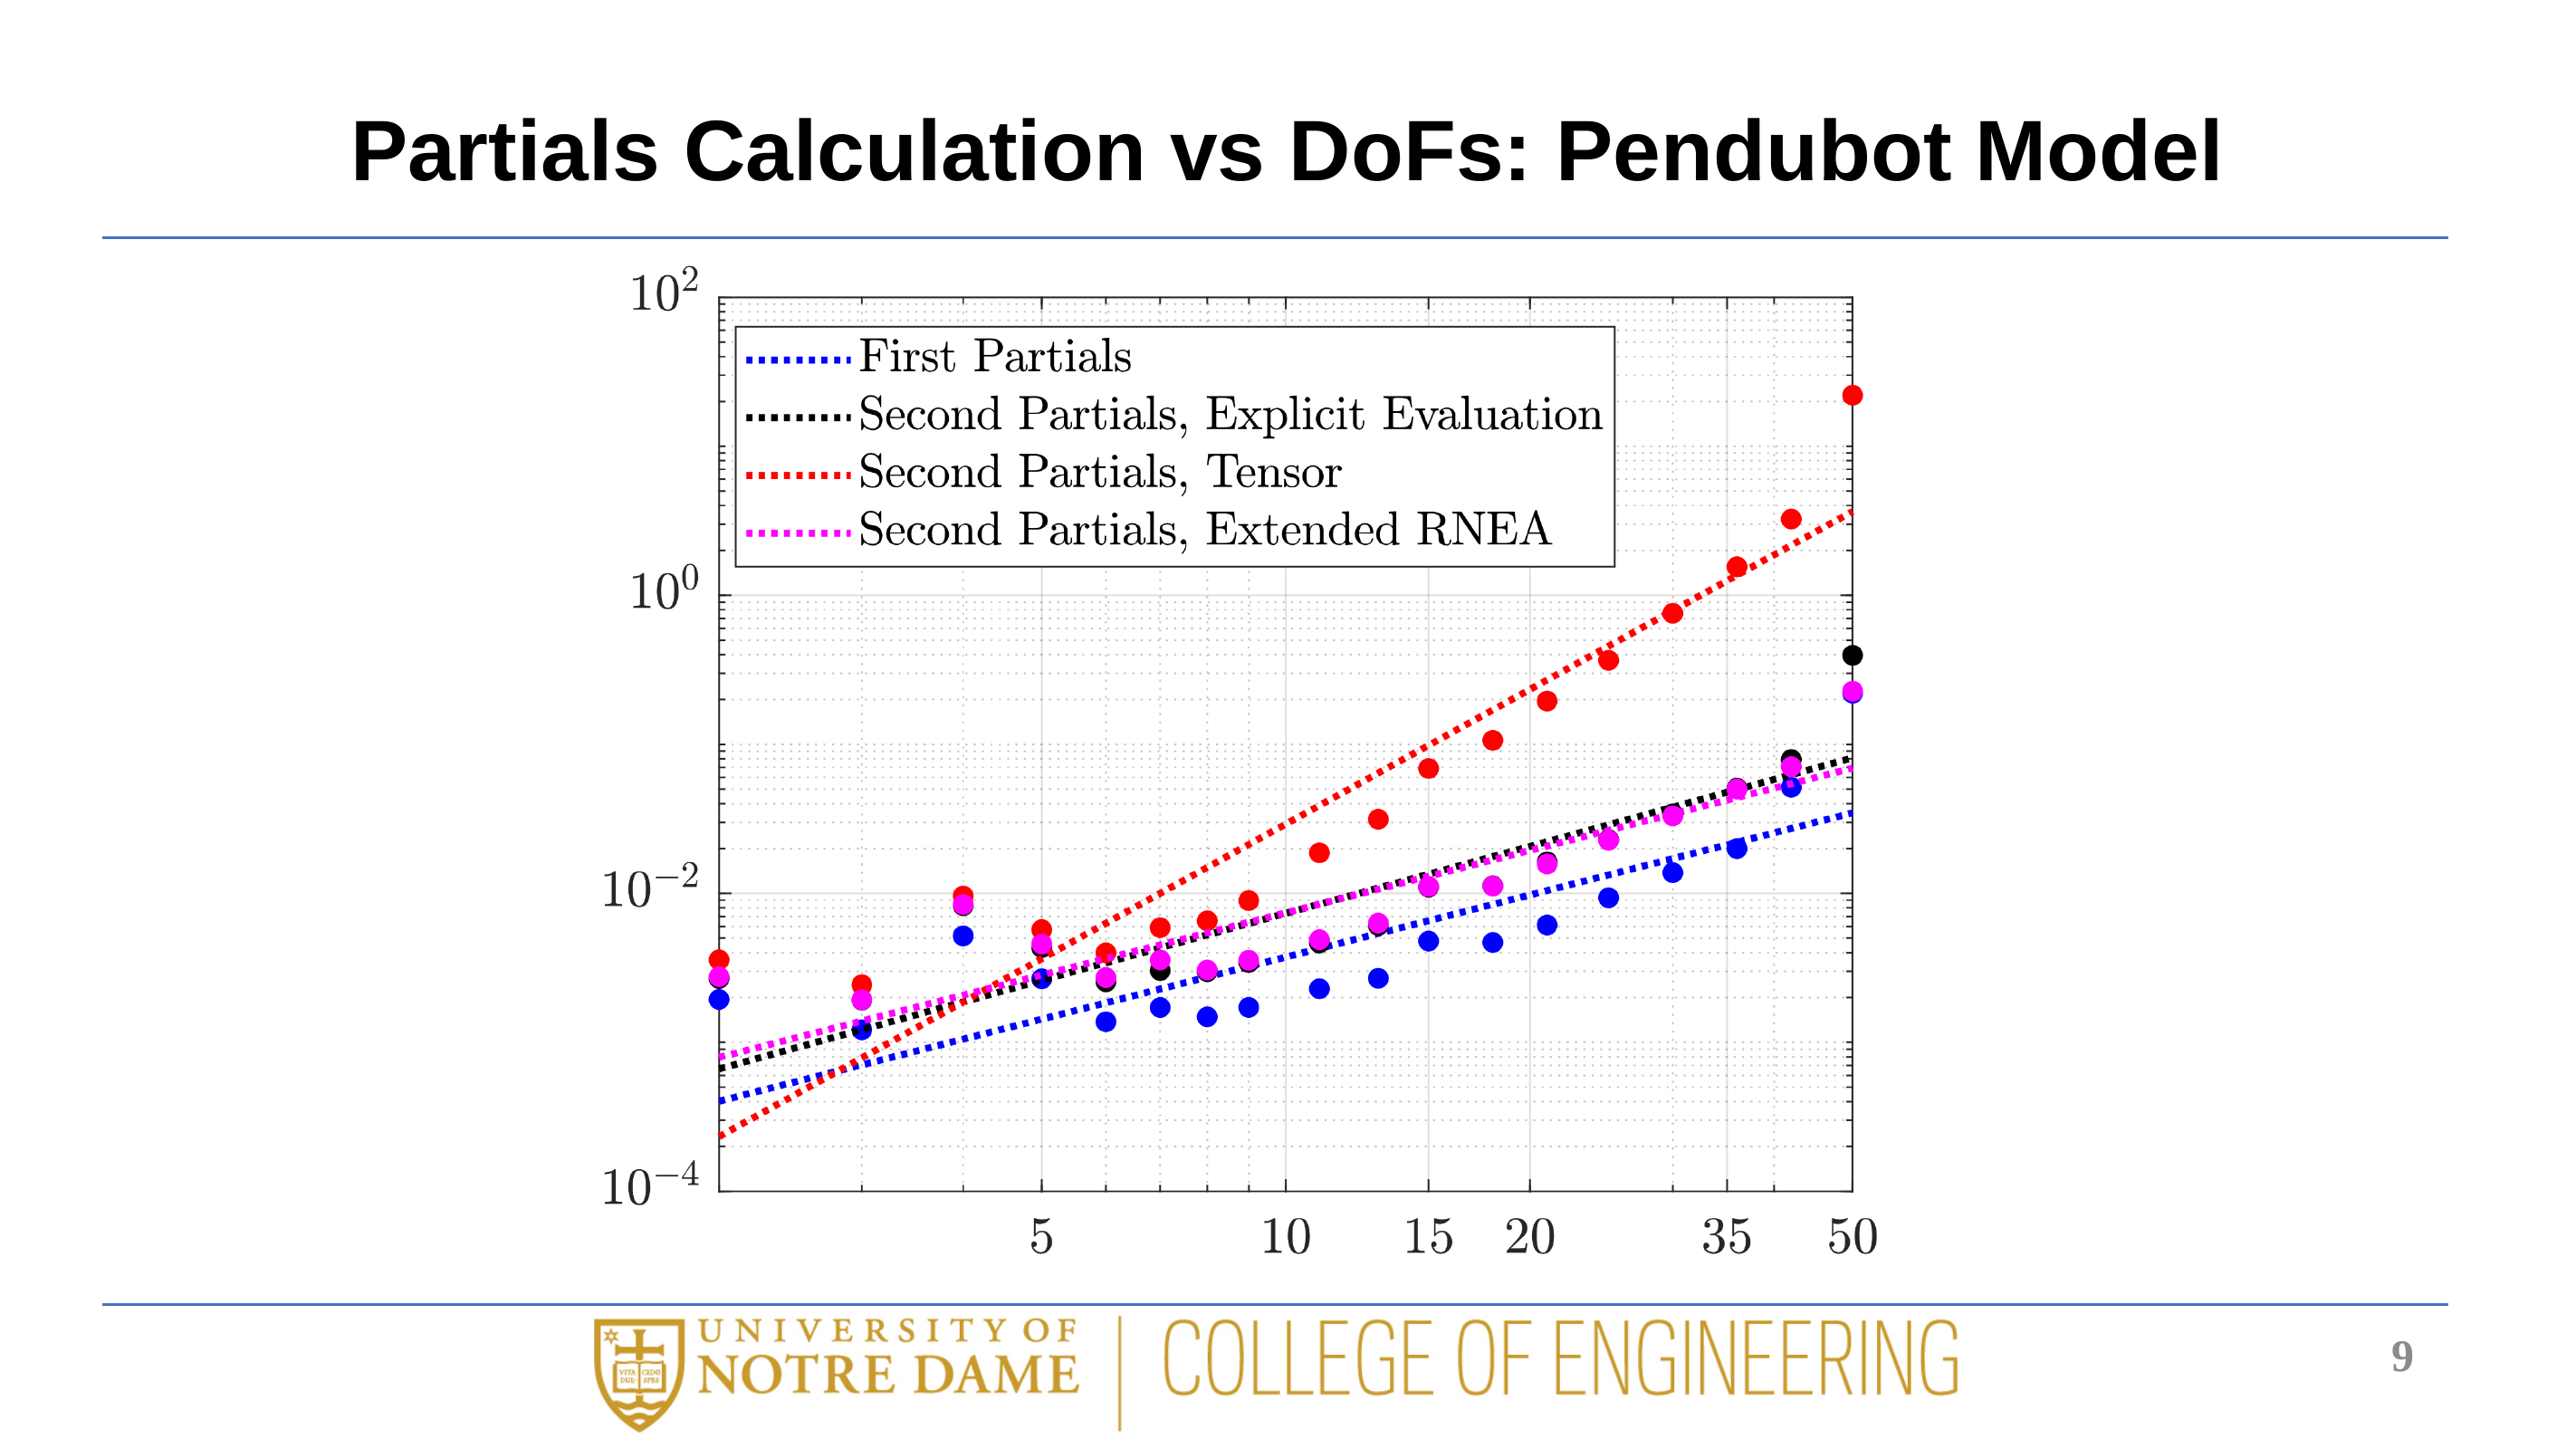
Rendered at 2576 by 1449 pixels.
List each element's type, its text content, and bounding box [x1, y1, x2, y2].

picture [594, 1315, 1958, 1434]
slide_number 9 [1985, 1315, 2428, 1393]
title Partials Calculation vs DoFs: Pendubot Model [177, 81, 2399, 225]
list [529, 255, 1990, 1275]
